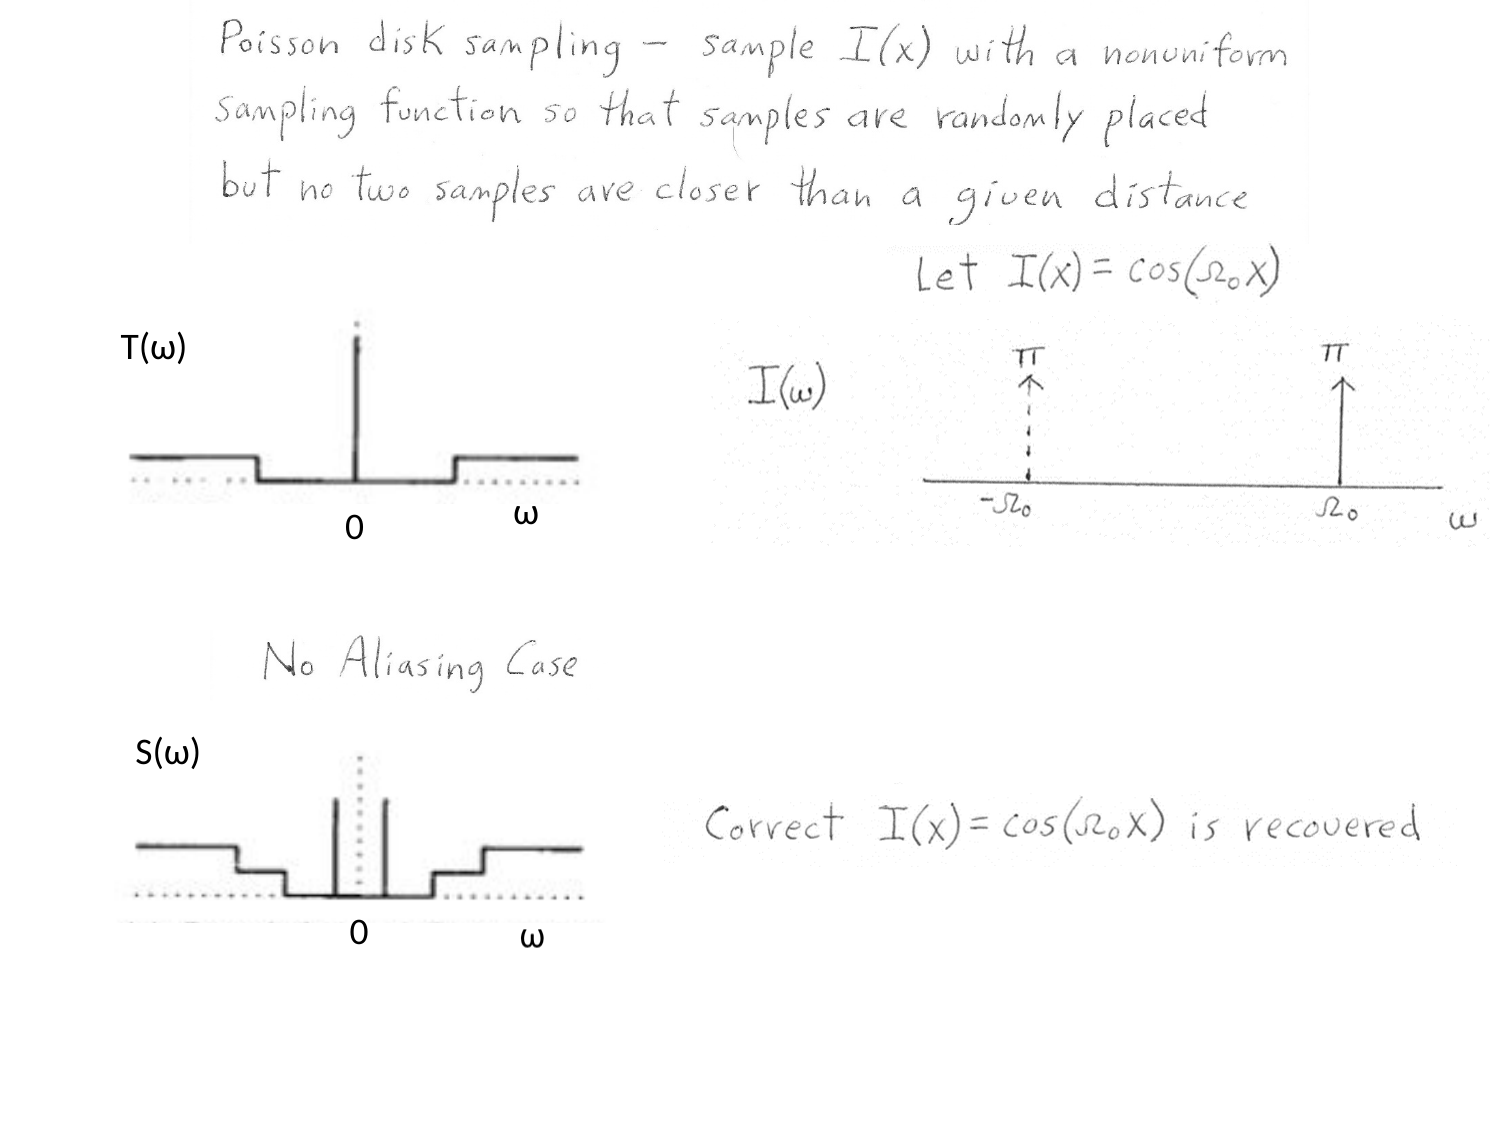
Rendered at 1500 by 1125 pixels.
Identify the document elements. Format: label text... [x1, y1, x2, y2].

picture [74, 749, 610, 982]
text_box 0 [330, 512, 380, 555]
picture [659, 779, 1466, 870]
text_box S(ω) [120, 719, 217, 748]
picture [104, 297, 645, 504]
text_box 0 [334, 932, 384, 960]
picture [704, 314, 1490, 559]
picture [189, 0, 1311, 312]
picture [209, 629, 610, 701]
text_box ω [498, 512, 555, 540]
